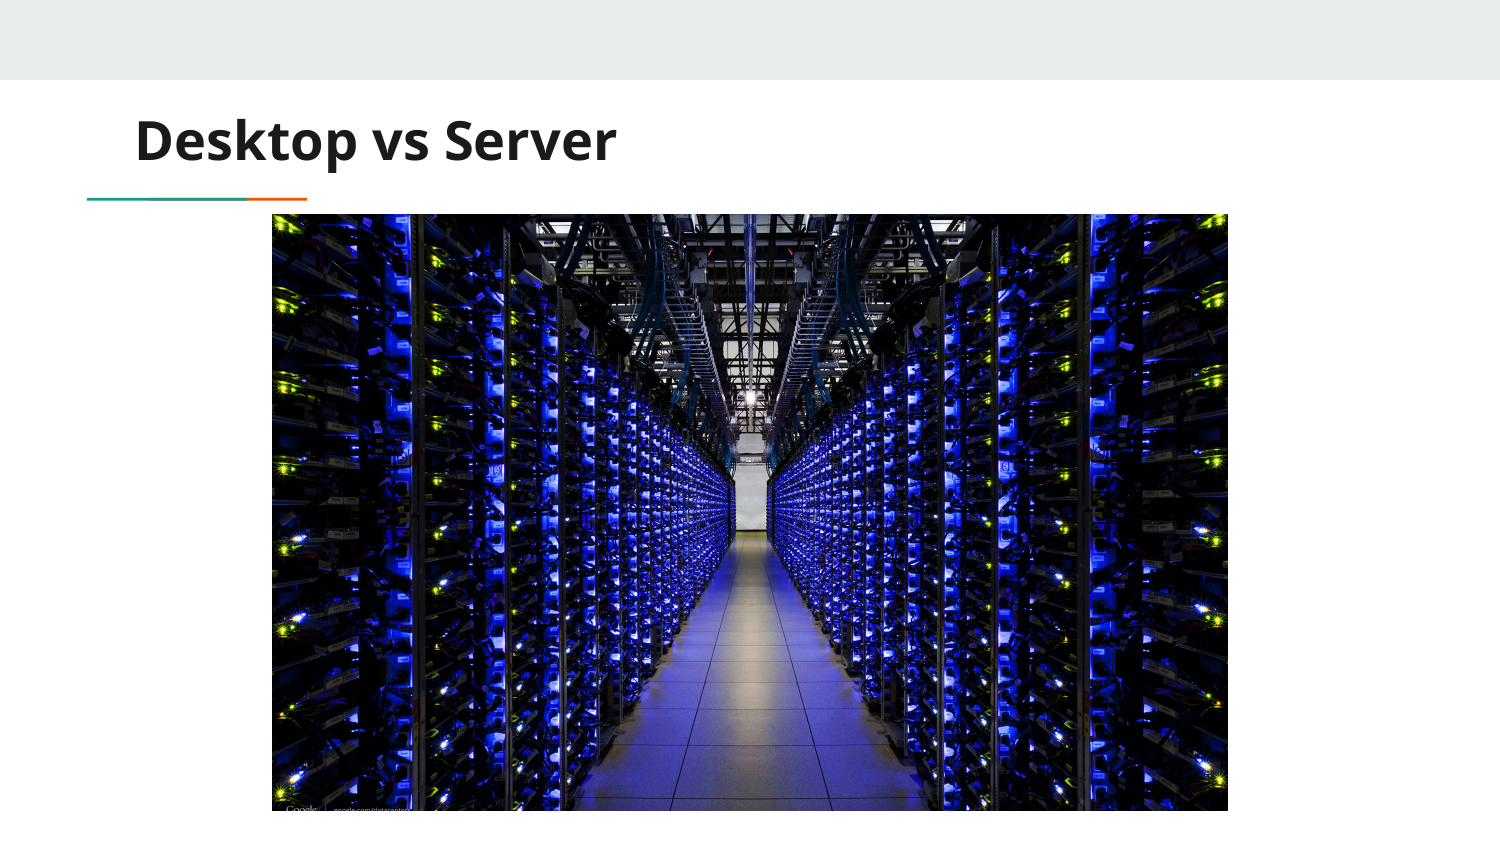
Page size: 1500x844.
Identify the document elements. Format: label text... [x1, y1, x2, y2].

title Desktop vs Server [119, 91, 1381, 180]
picture [272, 213, 1228, 812]
